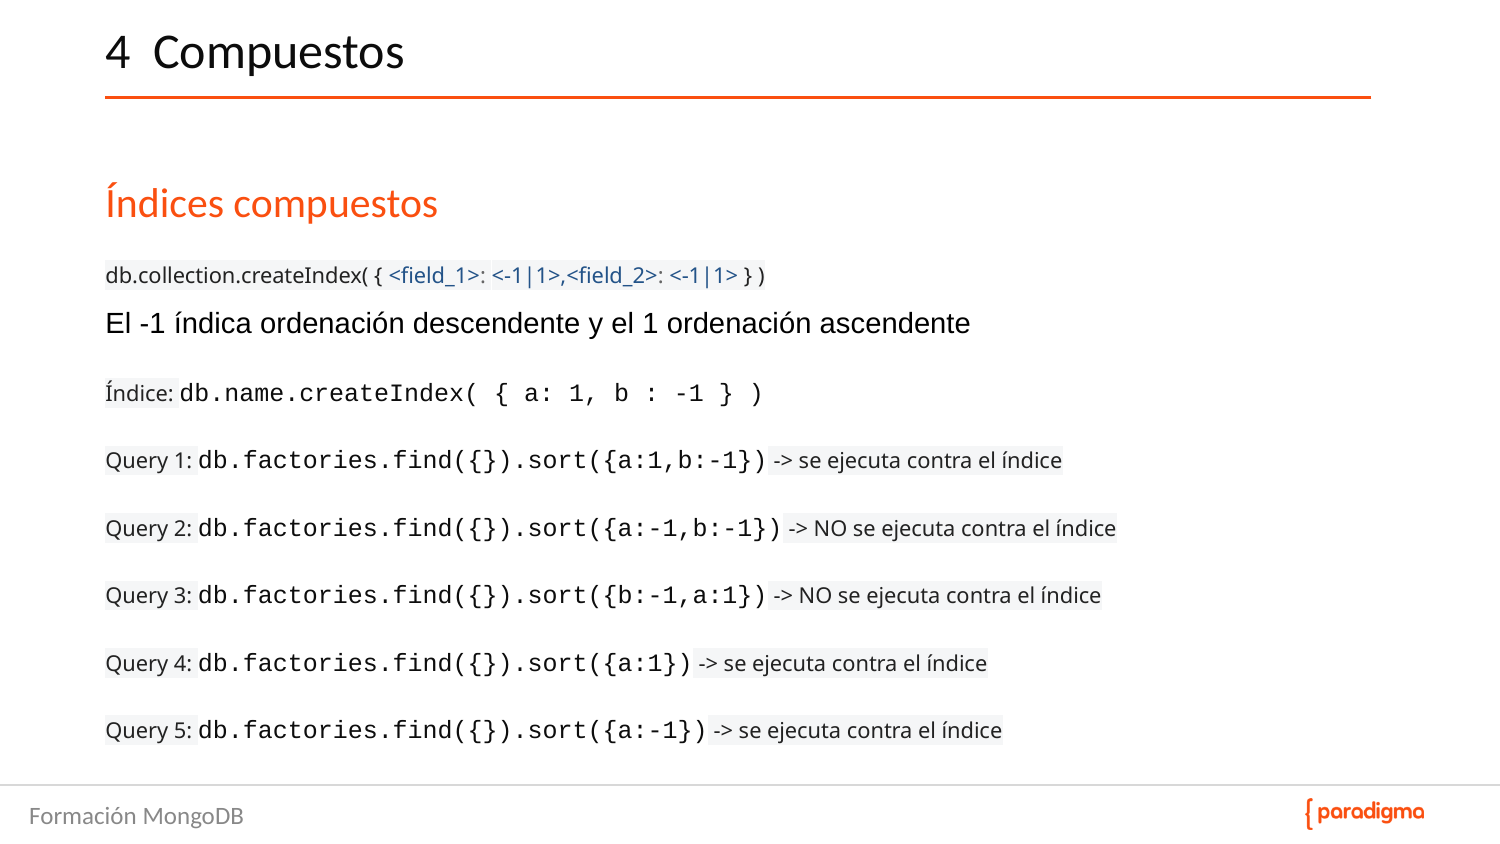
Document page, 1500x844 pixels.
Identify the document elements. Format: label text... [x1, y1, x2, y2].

picture [1304, 798, 1424, 830]
text_box Índices compuestos db.collection.createIndex( { <field_1>: <-1|1>,<field_2>: <-1|1> } ) El -1 índica ordenación descendente y el 1 ordenación ascendente Índice: db.name.createIndex( { a: 1, b : -1 } ) Query 1: db.factories.find({}).sort({a:1,b:-1}) -> se ejecuta contra el índice Query 2: db.factories.find({}).sort({a:-1,b:-1}) -> NO se ejecuta contra el índice Query 3: db.factories.find({}).sort({b:-1,a:1}) -> NO se ejecuta contra el índice Query 4: db.factories.find({}).sort({a:1}) -> se ejecuta contra el índice Query 5: db.factories.find({}).sort({a:-1}) -> se ejecuta contra el índice [105, 168, 1395, 752]
text_box Formación MongoDB [0, 792, 1223, 844]
text_box 4 Compuestos [105, 0, 1395, 98]
